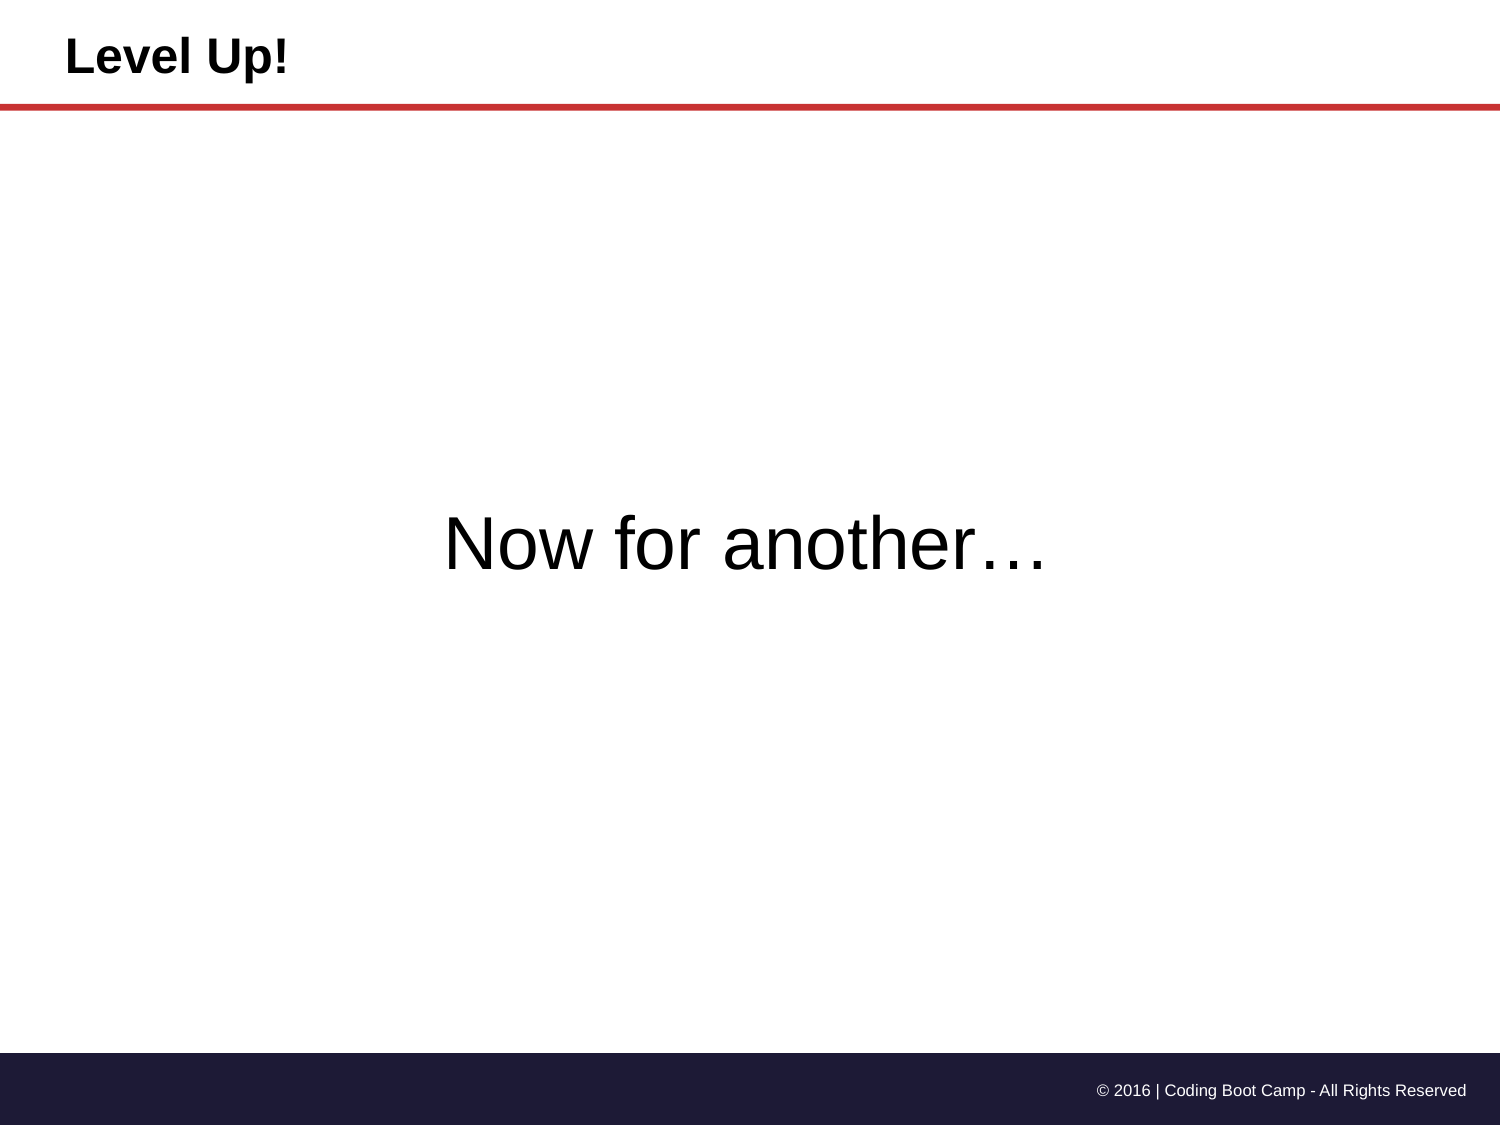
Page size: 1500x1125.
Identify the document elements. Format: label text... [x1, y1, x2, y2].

text_box Now for another… [72, 487, 1423, 611]
text_box Level Up! [50, 0, 948, 108]
